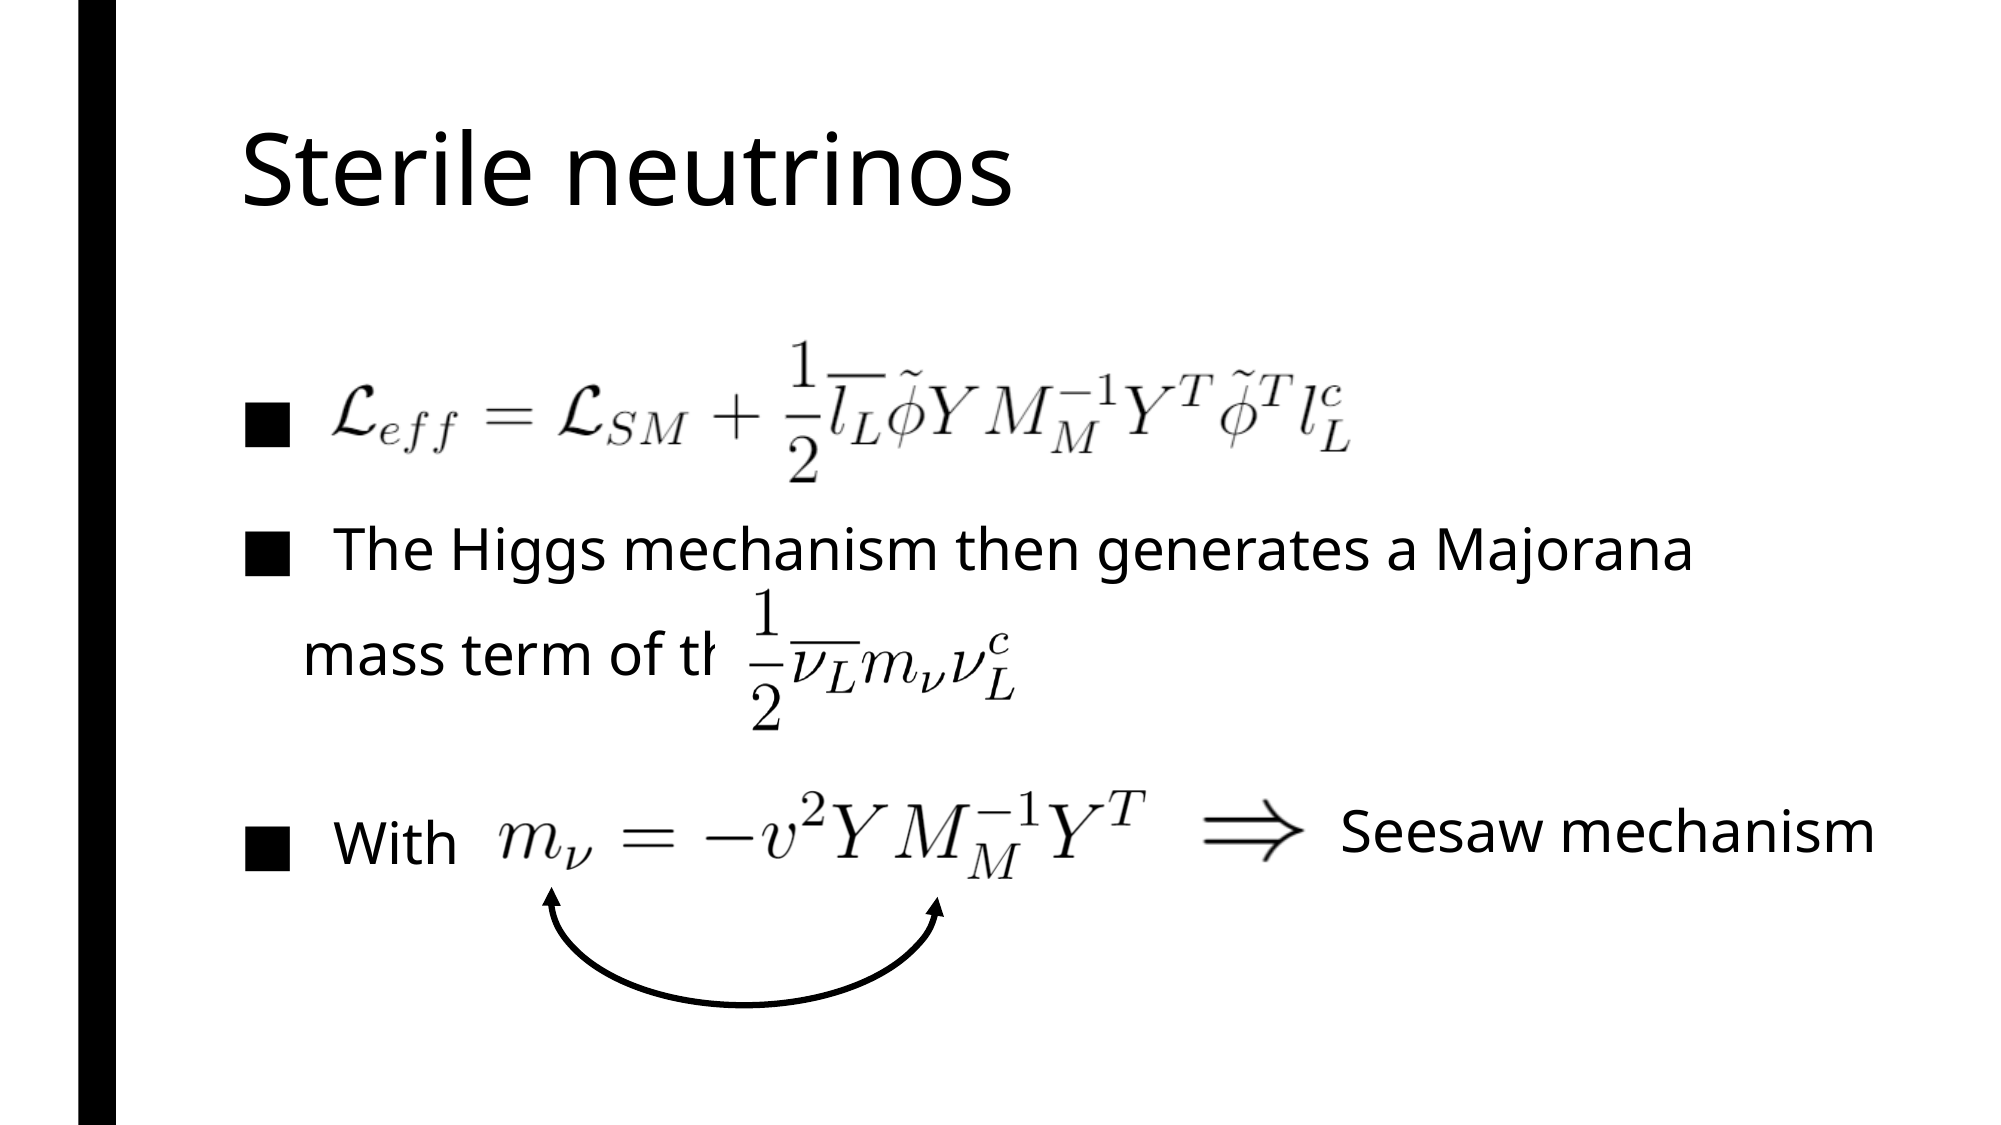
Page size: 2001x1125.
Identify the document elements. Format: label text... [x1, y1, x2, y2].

list __ The Higgs mechanism then generates a Majorana mass term of the form With [225, 375, 1800, 963]
picture [301, 318, 1385, 512]
text_box Seesaw mechanism [1326, 786, 2000, 872]
picture [470, 574, 1161, 897]
text_box [544, 897, 943, 1006]
picture [1170, 783, 1326, 875]
title Sterile neutrinos [225, 112, 1800, 357]
